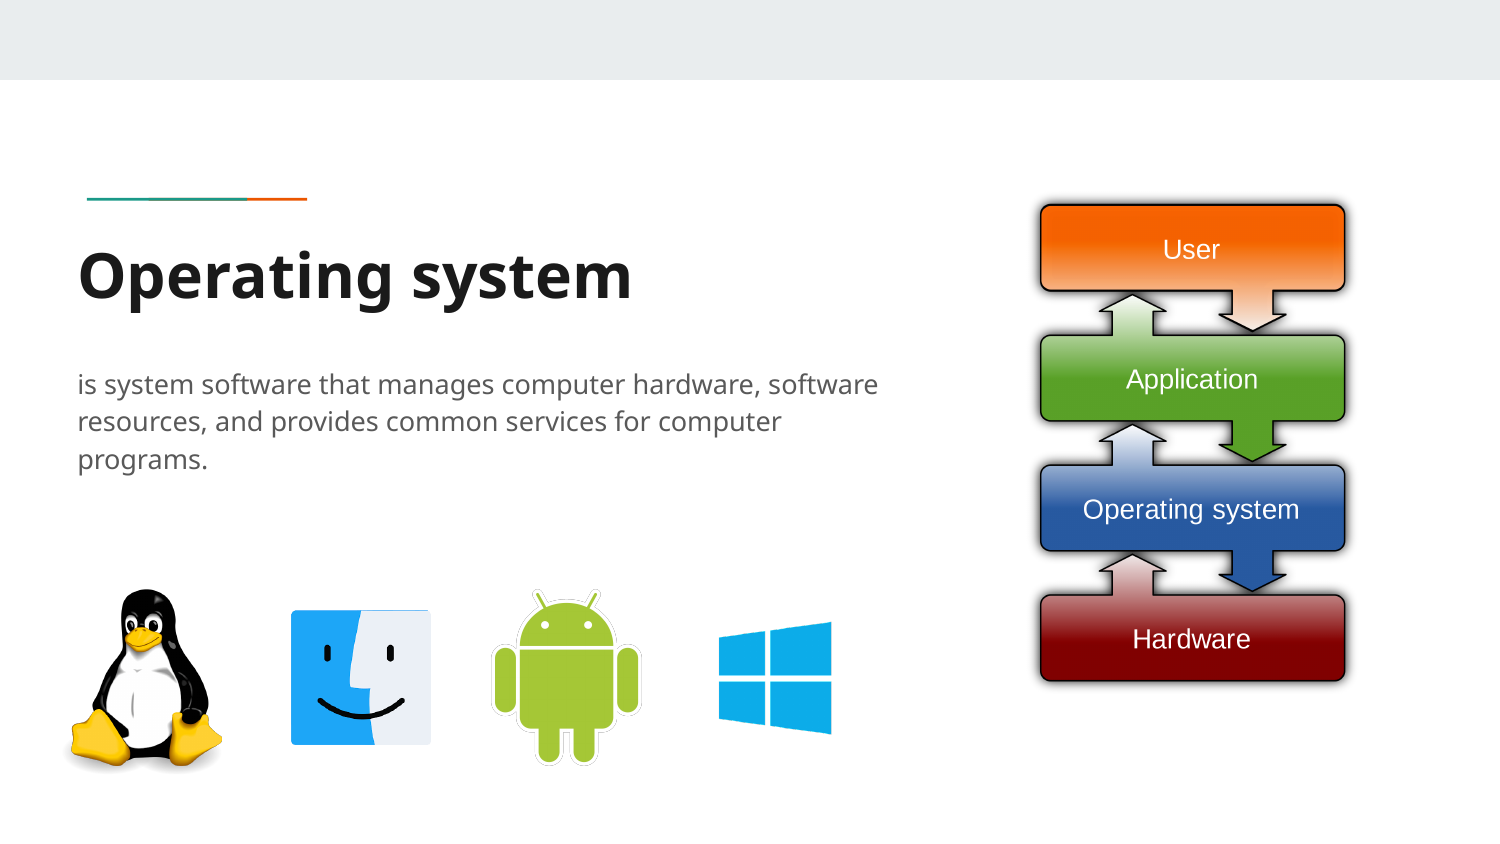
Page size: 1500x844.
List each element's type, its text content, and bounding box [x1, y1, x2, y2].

list is system software that manages computer hardware, software resources, and provides common services for computer programs. [62, 347, 930, 497]
title Operating system [62, 220, 750, 309]
picture [1019, 187, 1365, 699]
picture [61, 580, 231, 776]
picture [491, 563, 931, 792]
picture [291, 610, 431, 745]
